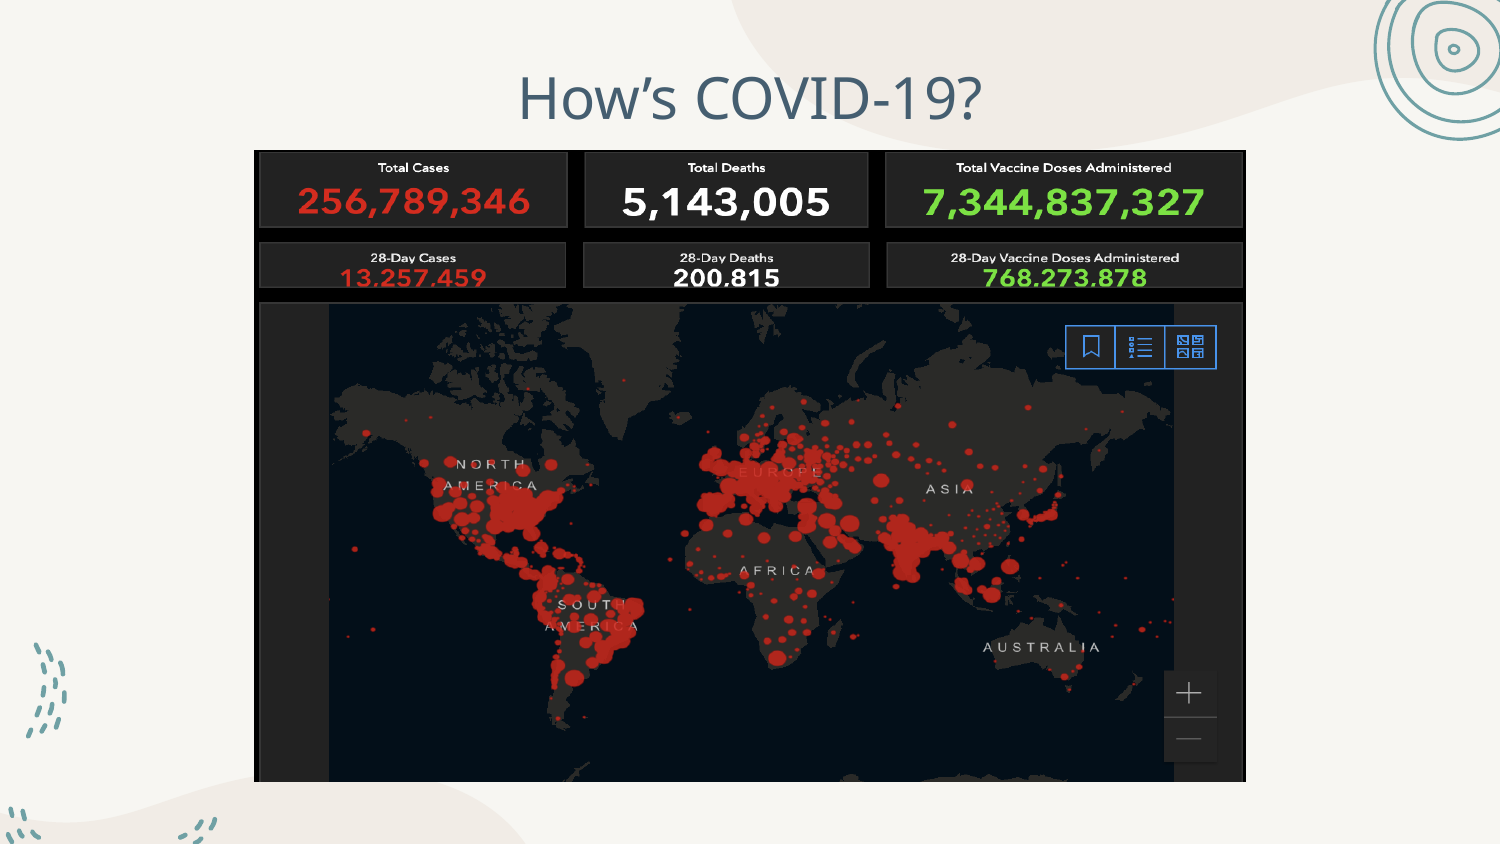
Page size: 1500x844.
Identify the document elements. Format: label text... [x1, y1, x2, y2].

picture [254, 150, 1246, 782]
title How’s COVID-19? [116, 41, 1383, 151]
